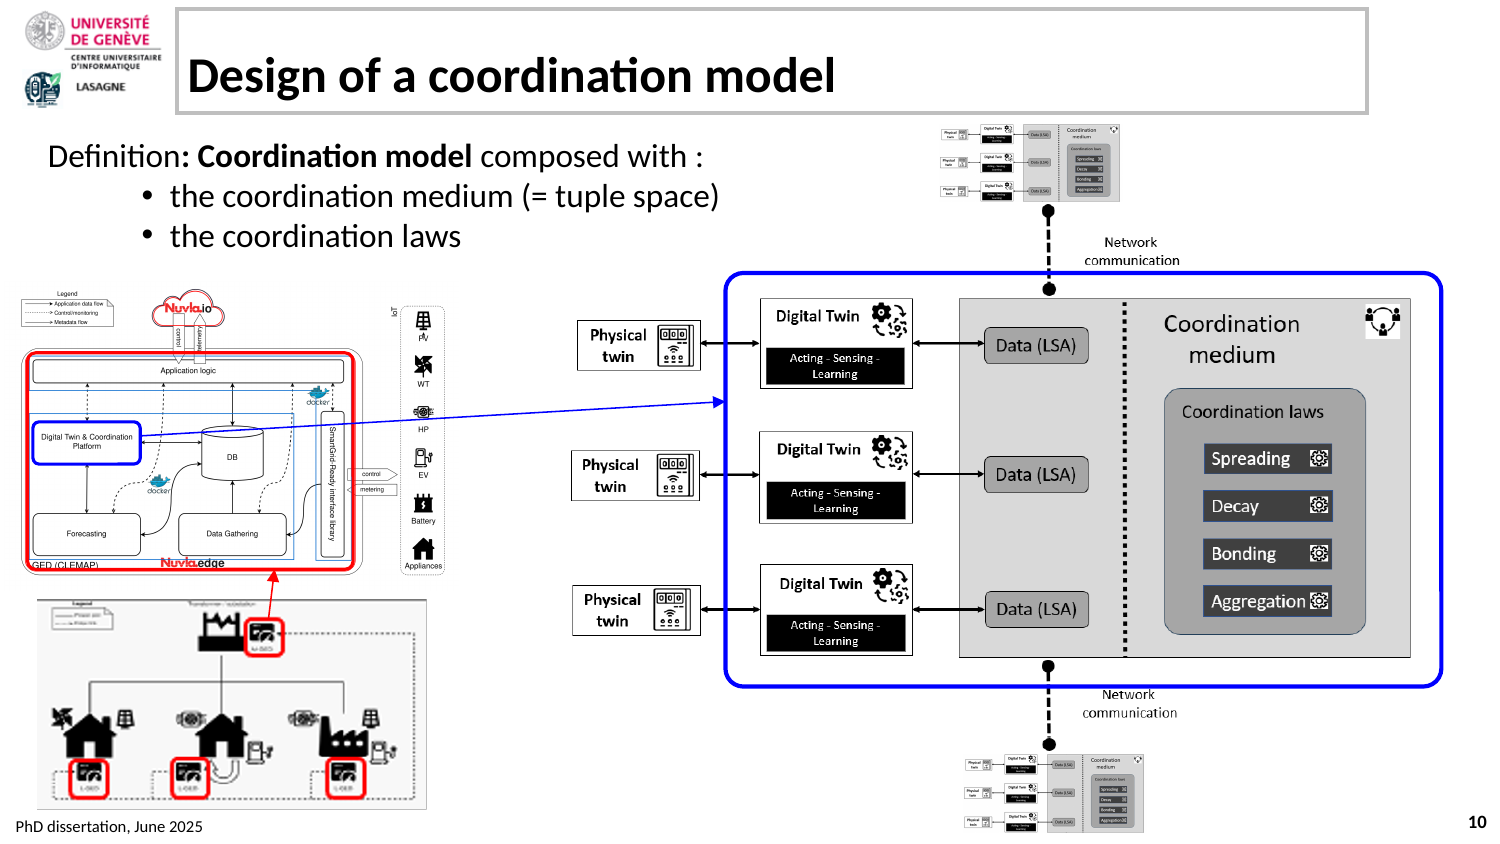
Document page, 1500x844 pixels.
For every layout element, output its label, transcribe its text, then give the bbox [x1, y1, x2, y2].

picture [36, 598, 427, 810]
picture [565, 124, 1426, 833]
text_box PhD dissertation, June 2025 [0, 808, 269, 844]
text_box [177, 8, 1367, 114]
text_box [268, 569, 275, 619]
slide_number 10 [1452, 797, 1498, 844]
text_box Design of a coordination model [176, 39, 1287, 114]
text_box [139, 401, 726, 437]
picture [4, 281, 459, 591]
text_box [1432, 272, 1444, 687]
text_box Definition: Coordination model composed with : the coordination medium (= tuple space) the coordination laws [32, 127, 853, 262]
picture [20, 7, 171, 114]
